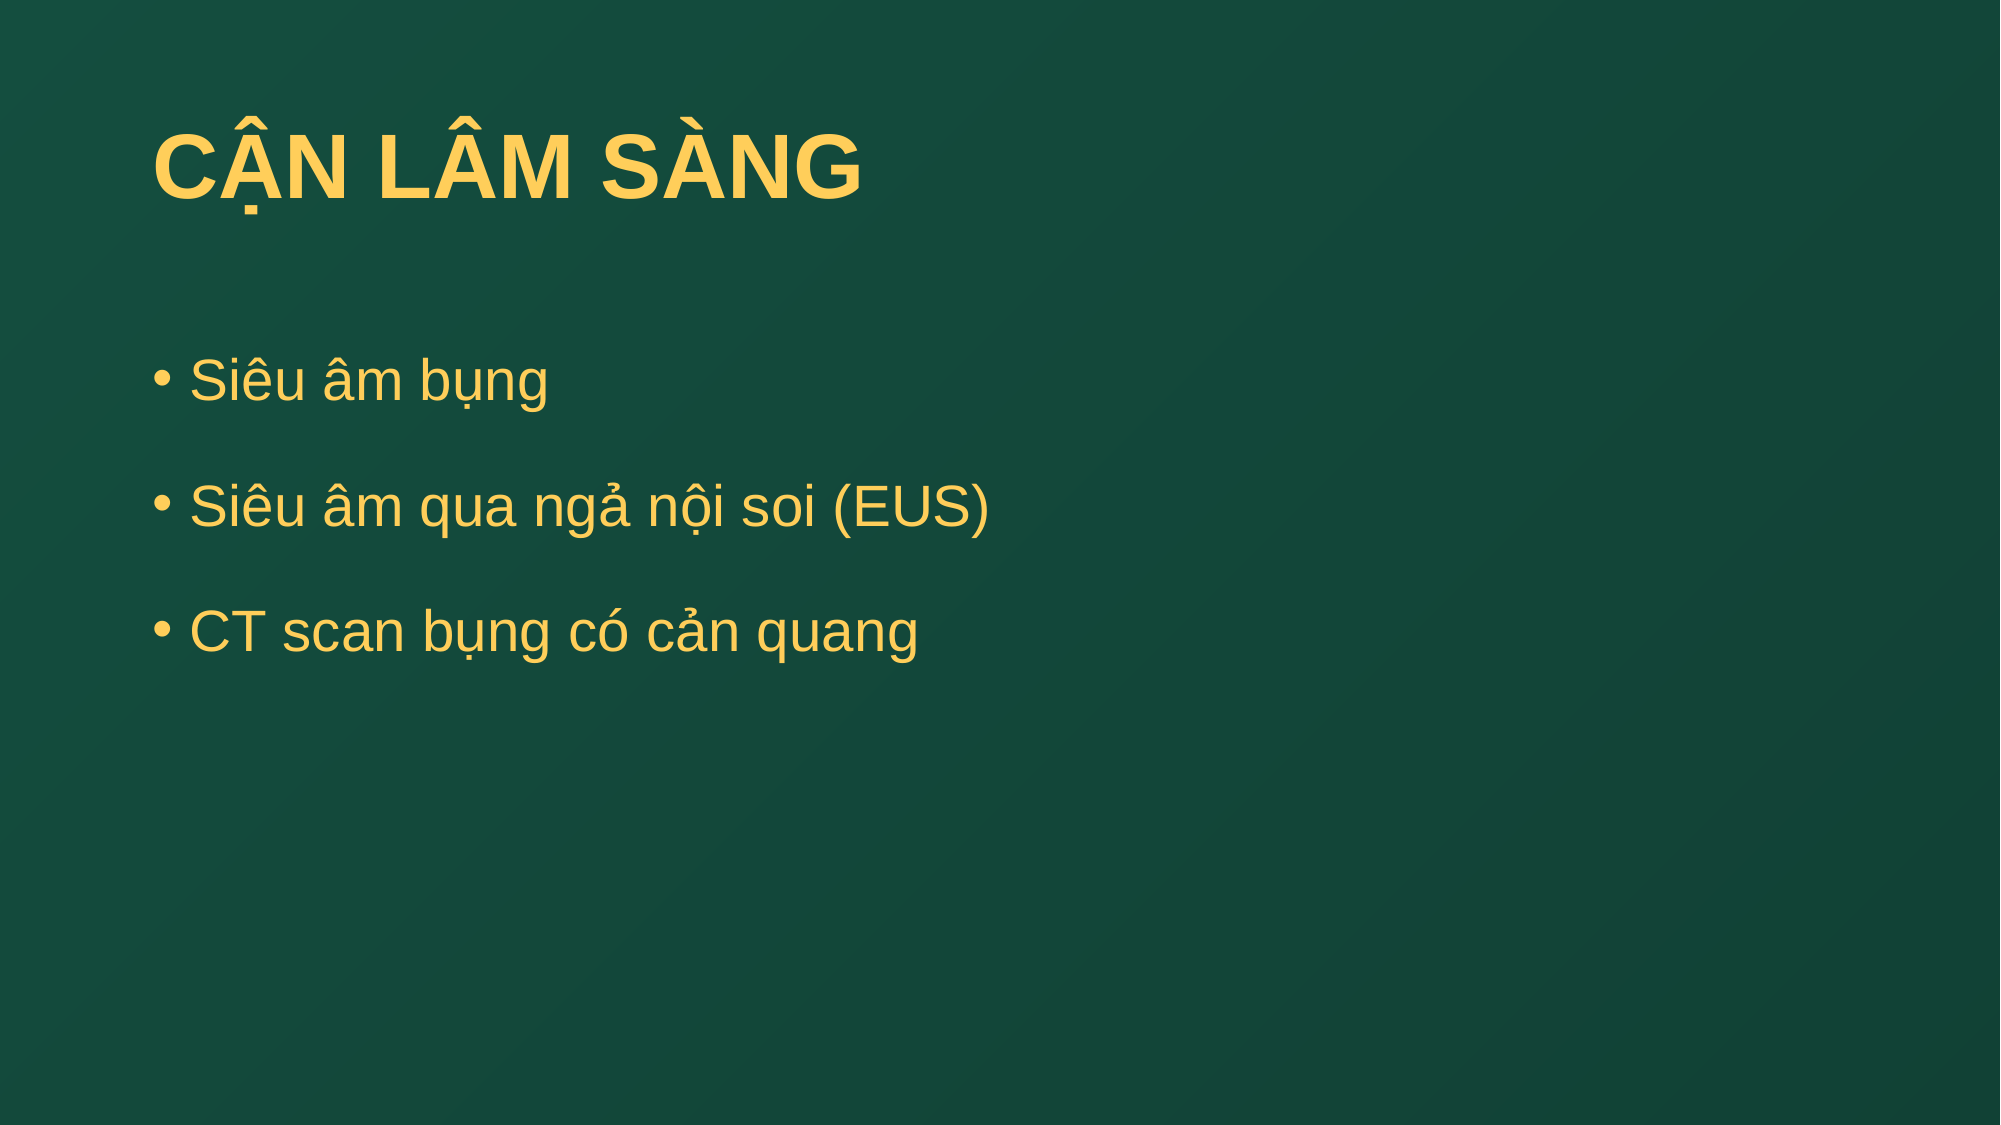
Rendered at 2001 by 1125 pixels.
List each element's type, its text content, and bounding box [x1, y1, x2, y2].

title CẬN LÂM SÀNG [137, 59, 1863, 278]
list Siêu âm bụng Siêu âm qua ngả nội soi (EUS) CT scan bụng có cản quang [137, 299, 1863, 1014]
